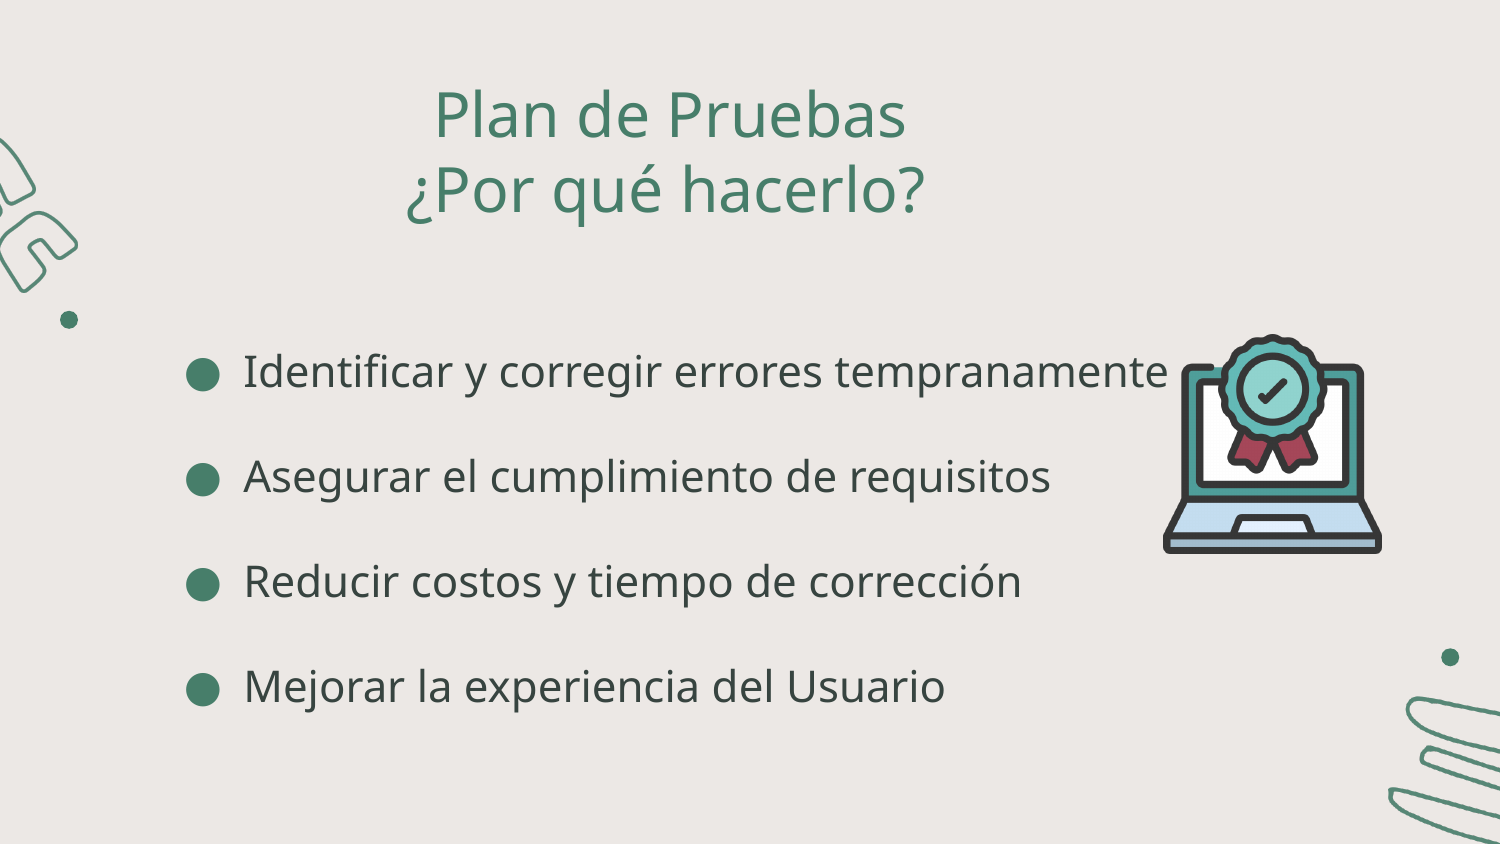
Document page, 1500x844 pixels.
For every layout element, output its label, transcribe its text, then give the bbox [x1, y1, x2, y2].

picture [0, 135, 78, 293]
picture [1162, 334, 1383, 554]
text_box Identificar y corregir errores tempranamente Asegurar el cumplimiento de requisitos Reducir costos y tiempo de corrección Mejorar la experiencia del Usuario [153, 276, 1347, 844]
title Plan de Pruebas ¿Por qué hacerlo? [118, 60, 1382, 150]
picture [1388, 696, 1500, 844]
